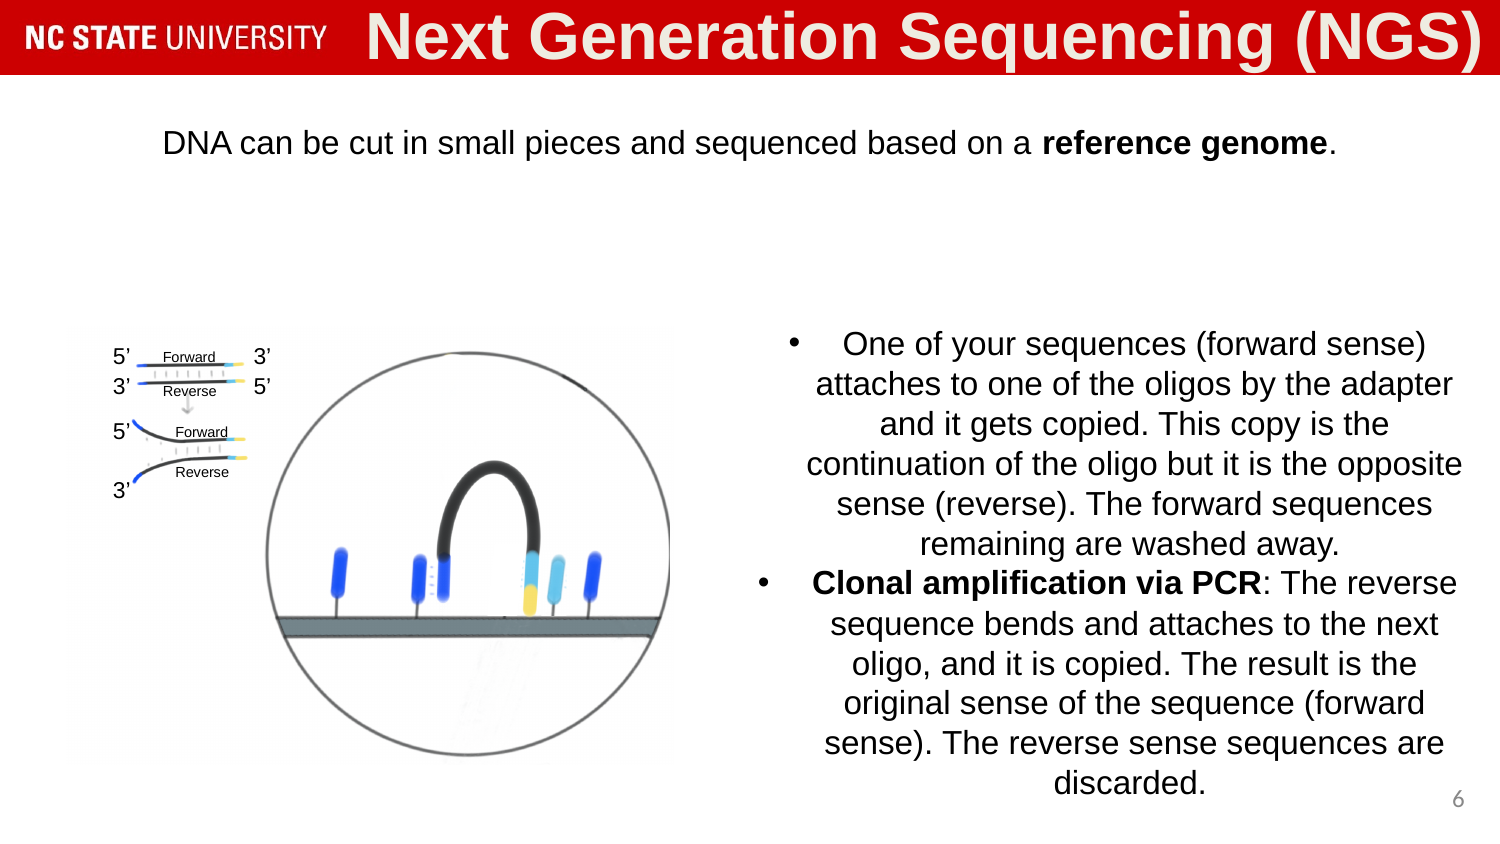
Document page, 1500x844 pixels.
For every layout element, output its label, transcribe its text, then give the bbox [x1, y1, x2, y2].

title Next Generation Sequencing (NGS) [226, 0, 1500, 80]
slide_number ‹#› [1389, 764, 1480, 830]
picture [0, 0, 226, 75]
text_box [65, 325, 674, 766]
list DNA can be cut in small pieces and sequenced based on a reference genome. [51, 114, 1449, 179]
list One of your sequences (forward sense) attaches to one of the oligos by the adapter and it gets copied. This copy is the continuation of the oligo but it is the opposite sense (reverse). The forward sequences remaining are washed away. Clonal amplification via PCR: The reverse sequence bends and attaches to the next oligo, and it is copied. The result is the original sense of the sequence (forward sense). The reverse sense sequences are discarded. [715, 314, 1480, 754]
